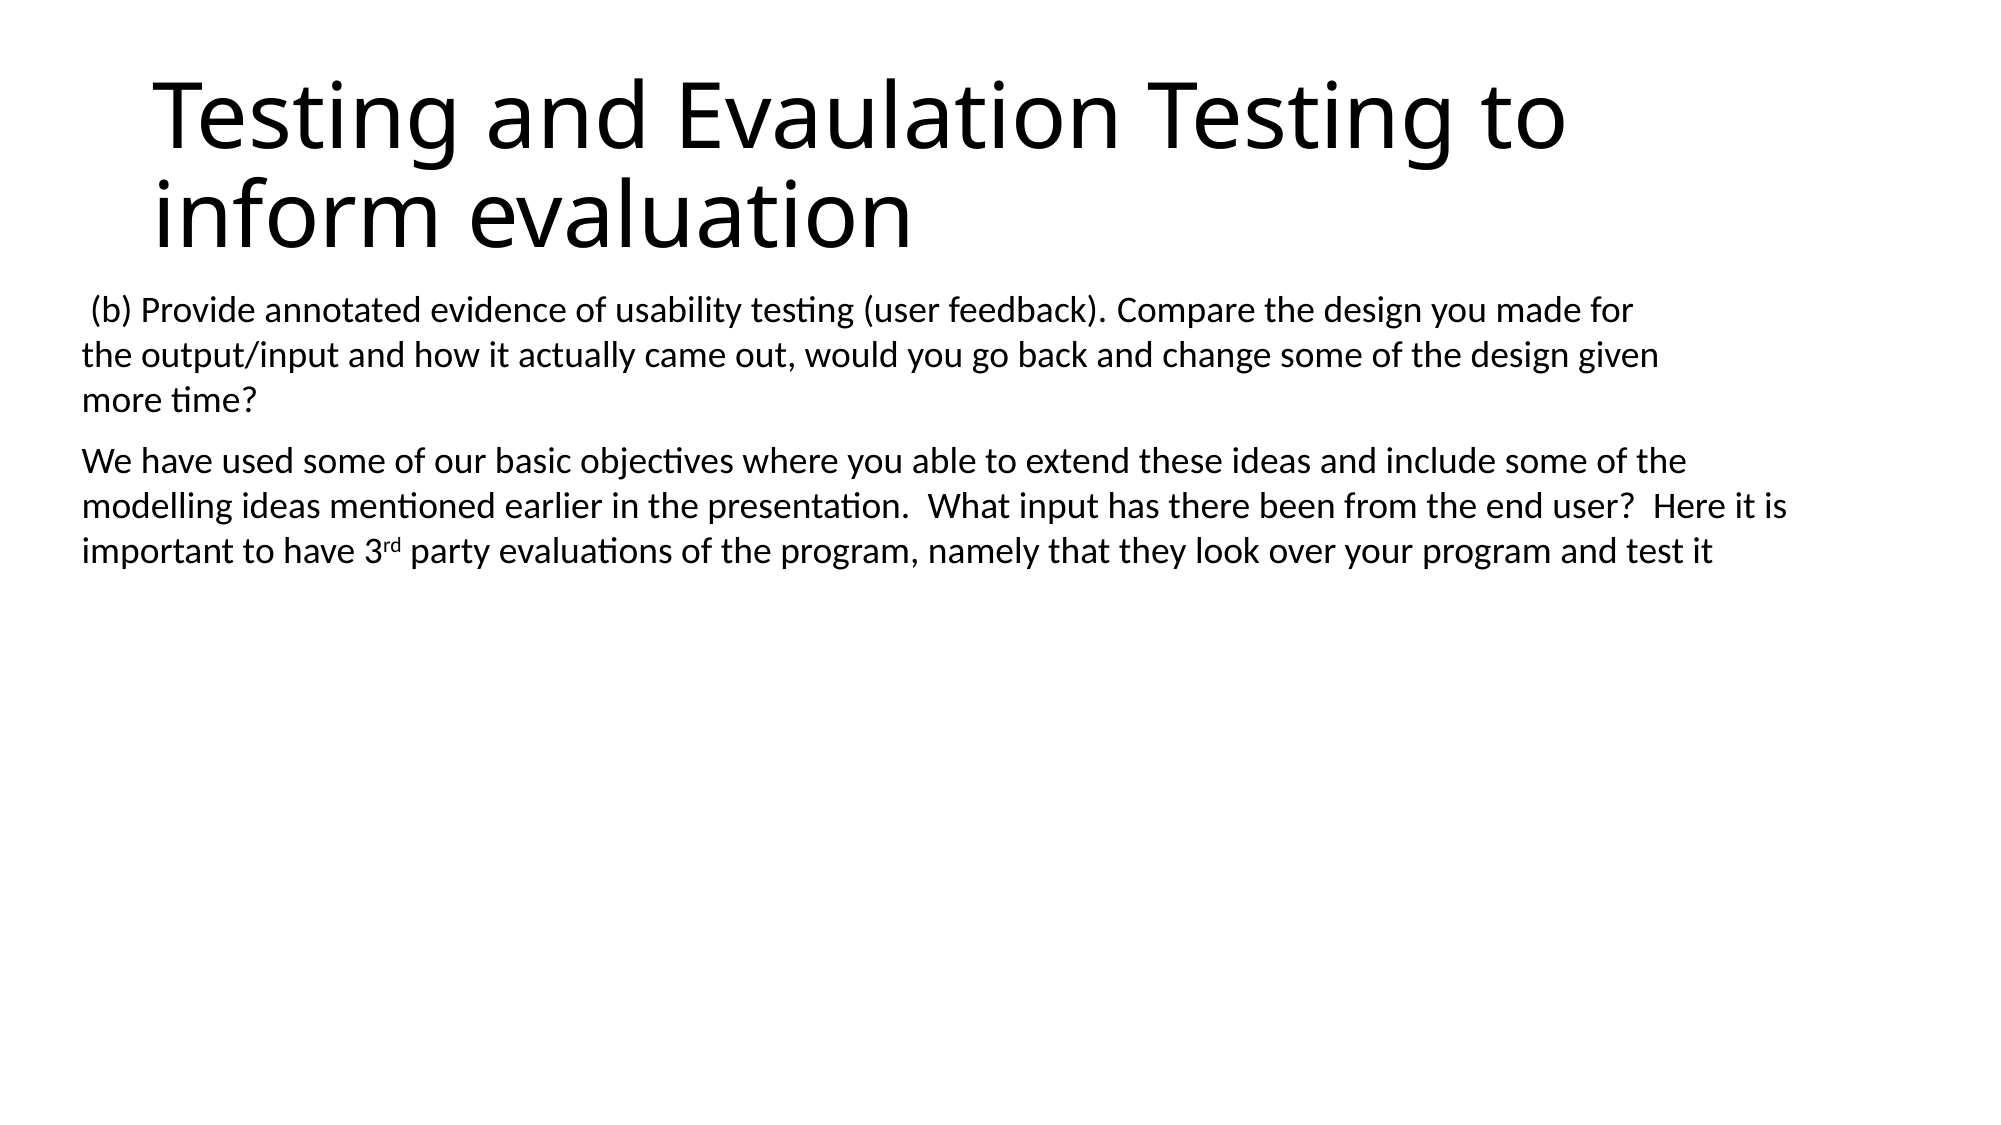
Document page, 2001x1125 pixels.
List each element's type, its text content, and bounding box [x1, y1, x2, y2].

text_box (b) Provide annotated evidence of usability testing (user feedback). Compare the design you made for the output/input and how it actually came out, would you go back and change some of the design given more time? [66, 277, 1703, 427]
title Testing and Evaulation Testing to inform evaluation [137, 59, 1863, 278]
text_box We have used some of our basic objectives where you able to extend these ideas and include some of the modelling ideas mentioned earlier in the presentation. What input has there been from the end user? Here it is important to have 3rd party evaluations of the program, namely that they look over your program and test it [66, 428, 1863, 579]
